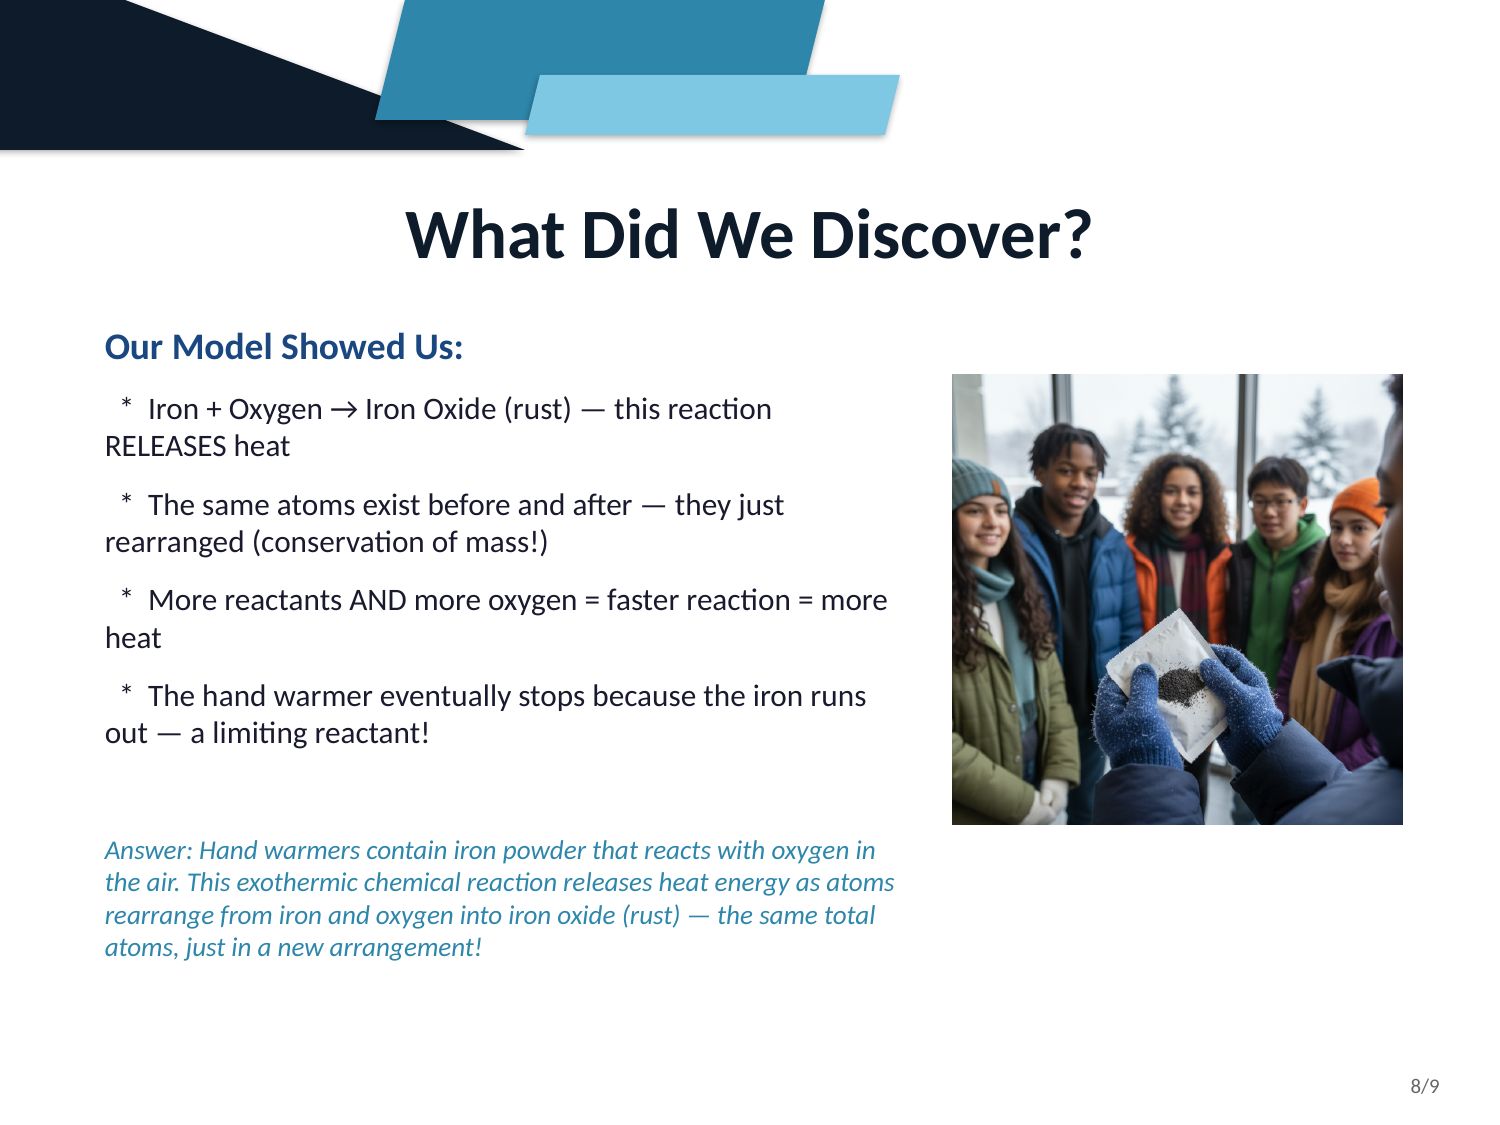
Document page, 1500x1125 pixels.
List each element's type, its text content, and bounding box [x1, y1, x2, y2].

text_box What Did We Discover? [390, 179, 1110, 280]
text_box Our Model Showed Us: * Iron + Oxygen → Iron Oxide (rust) — this reaction RELEASES heat * The same atoms exist before and after — they just rearranged (conservation of mass!) * More reactants AND more oxygen = faster reaction = more heat * The hand warmer eventually stops because the iron runs out — a limiting reactant! [89, 314, 915, 758]
text_box Answer: Hand warmers contain iron powder that reacts with oxygen in the air. This exothermic chemical reaction releases heat energy as atoms rearrange from iron and oxygen into iron oxide (rust) — the same total atoms, just in a new arrangement! [89, 824, 915, 970]
text_box [0, 0, 526, 151]
picture [952, 374, 1403, 826]
text_box 8/9 [1395, 1065, 1455, 1105]
text_box [524, 74, 901, 136]
text_box [374, 0, 826, 121]
